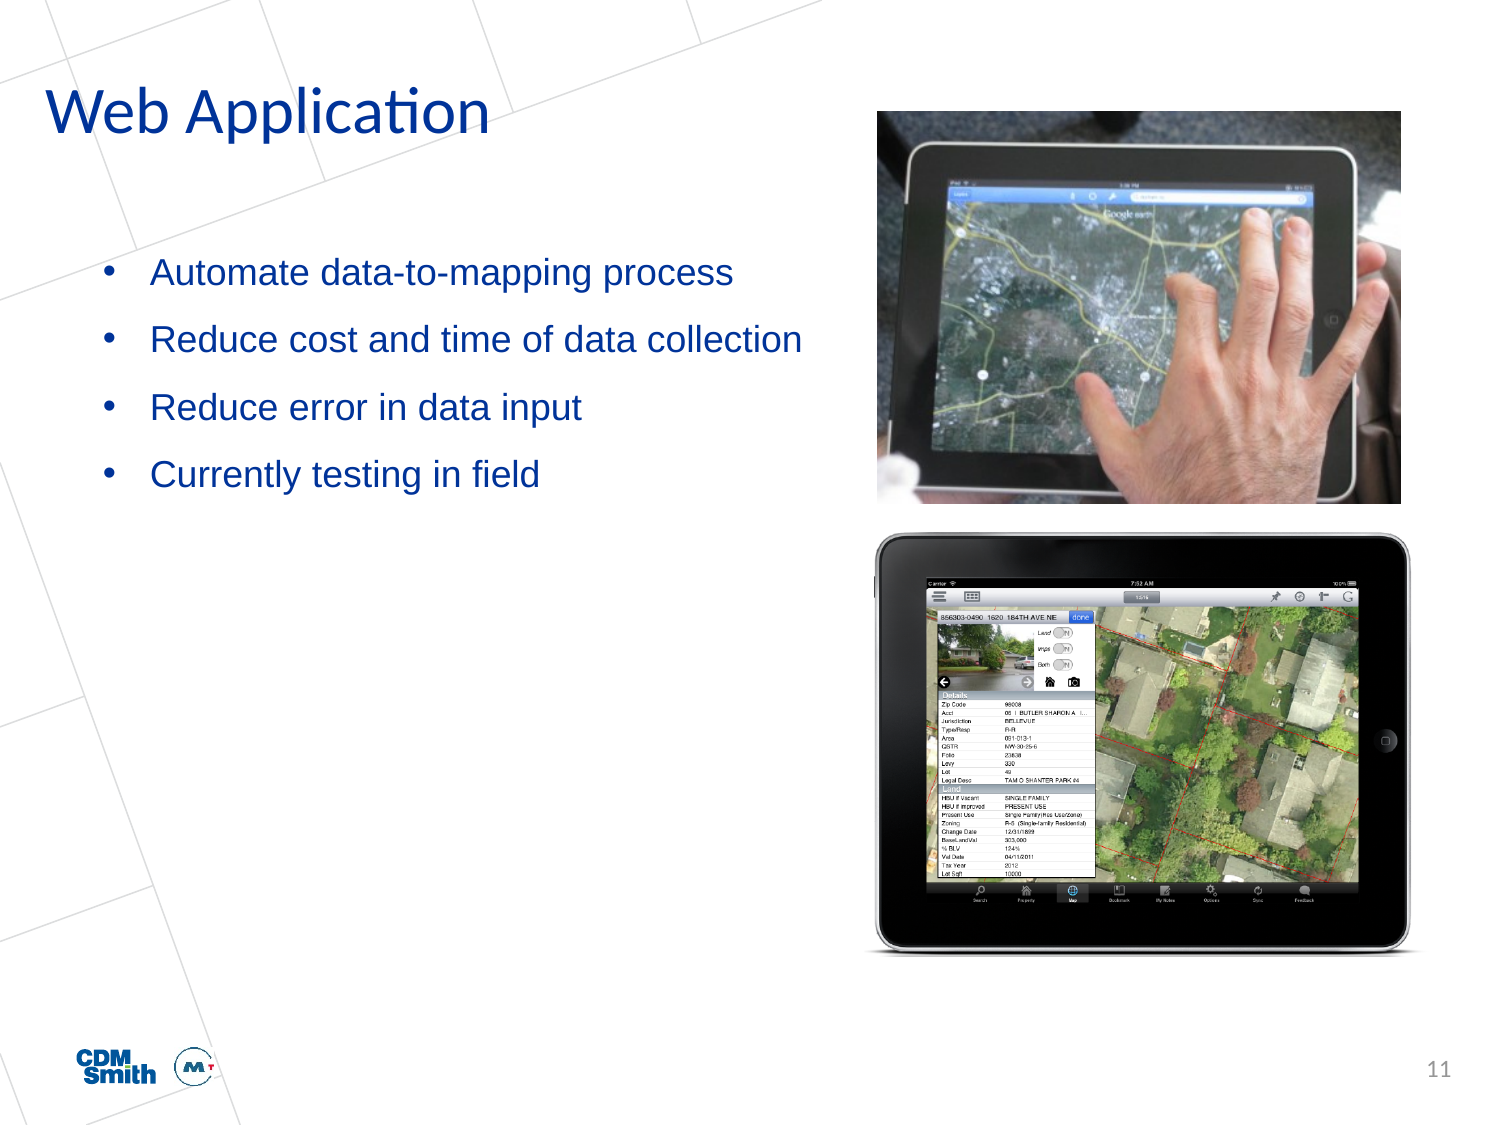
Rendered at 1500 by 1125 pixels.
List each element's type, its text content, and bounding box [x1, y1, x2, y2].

picture [174, 1047, 214, 1086]
slide_number 11 [1391, 1037, 1467, 1098]
text_box Automate data-to-mapping process Reduce cost and time of data collection Reduce error in data input Currently testing in field [88, 217, 847, 503]
text_box Web Application [30, 16, 1298, 197]
picture [864, 531, 1430, 957]
picture [876, 111, 1401, 505]
